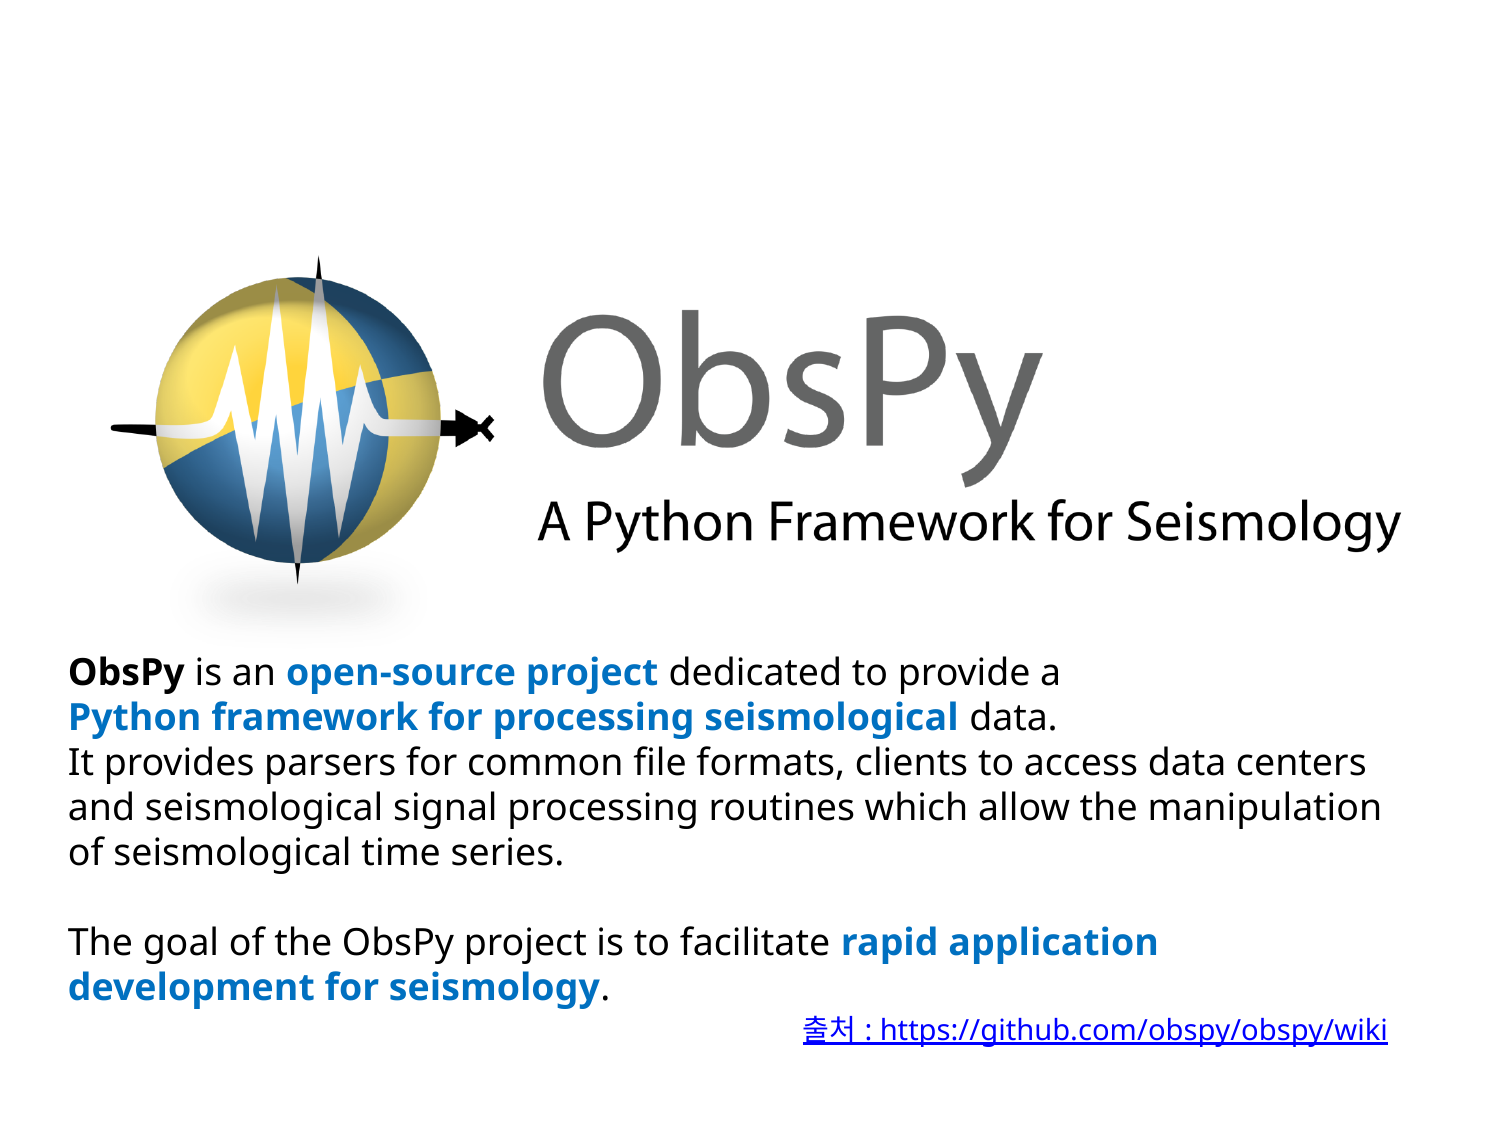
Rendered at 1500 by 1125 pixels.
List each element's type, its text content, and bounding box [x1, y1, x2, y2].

text_box ObsPy is an open-source project dedicated to provide a Python framework for processing seismological data. It provides parsers for common file formats, clients to access data centers and seismological signal processing routines which allow the manipulation of seismological time series. The goal of the ObsPy project is to facilitate rapid application development for seismology. [53, 640, 1430, 1016]
text_box 출처 : https://github.com/obspy/obspy/wiki [787, 1003, 1404, 1061]
picture [98, 255, 1402, 703]
